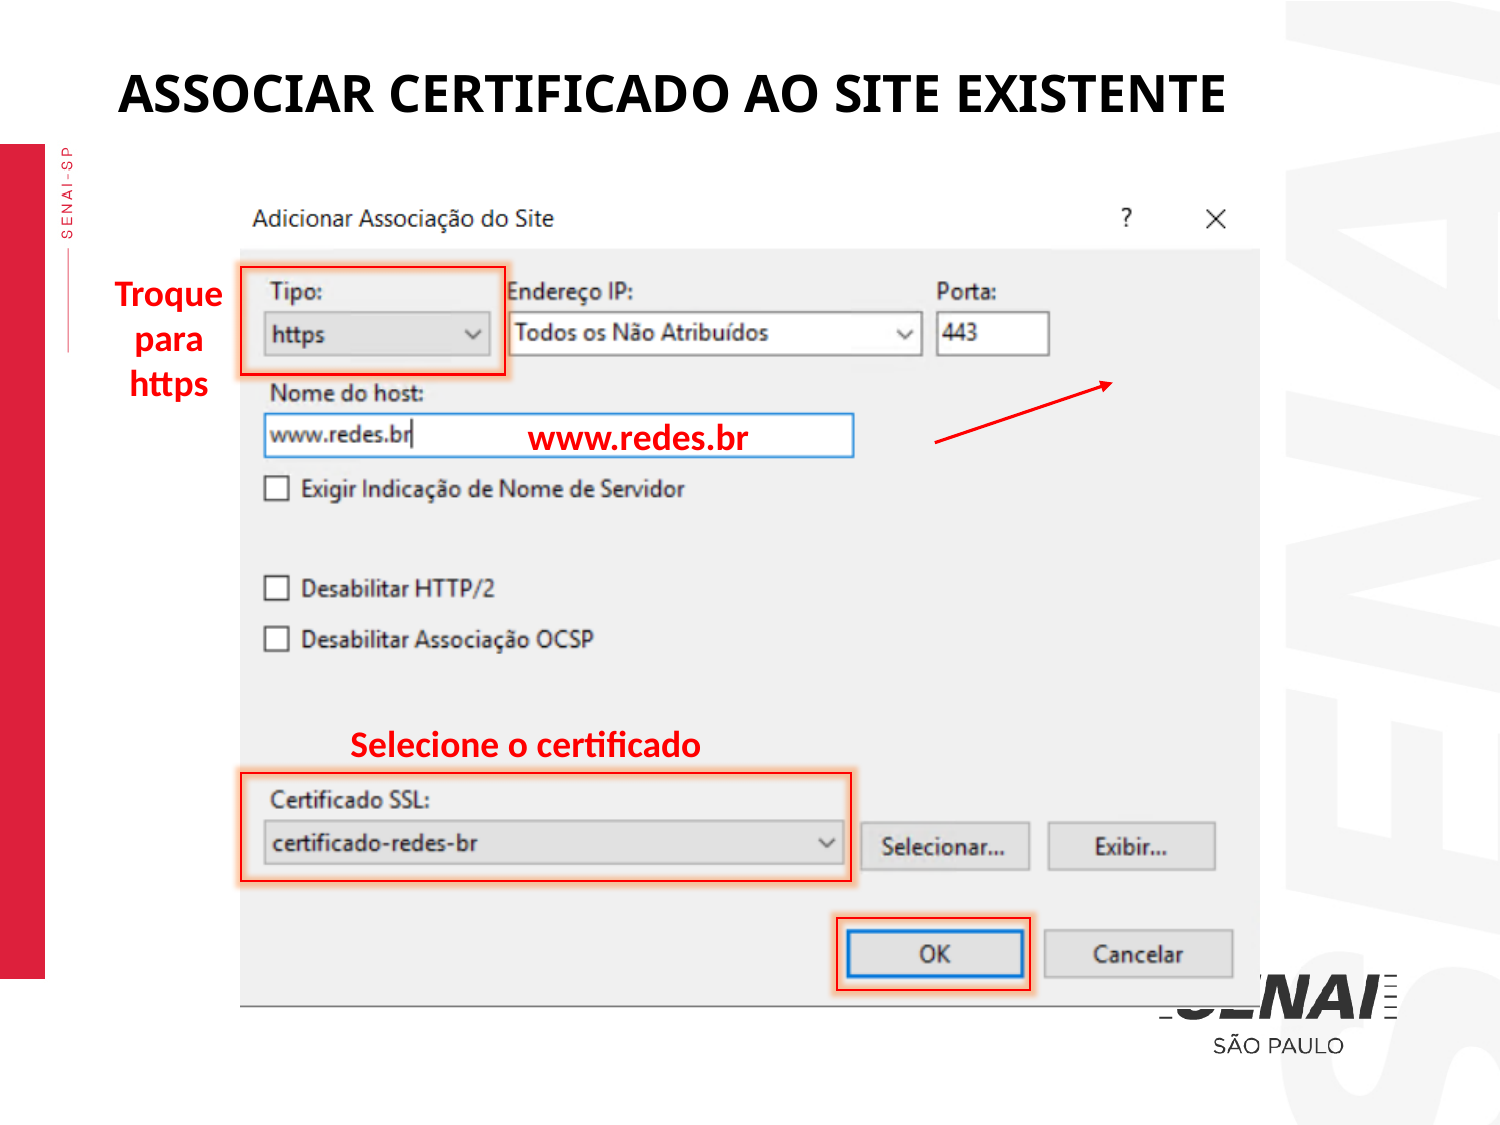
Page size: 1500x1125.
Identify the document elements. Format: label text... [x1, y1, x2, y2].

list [240, 191, 1260, 1009]
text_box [934, 382, 1113, 443]
text_box Troque para https [97, 261, 240, 411]
picture [0, 0, 1500, 1125]
list ASSOCIAR CERTIFICADO AO SITE EXISTENTE [103, 59, 1286, 153]
